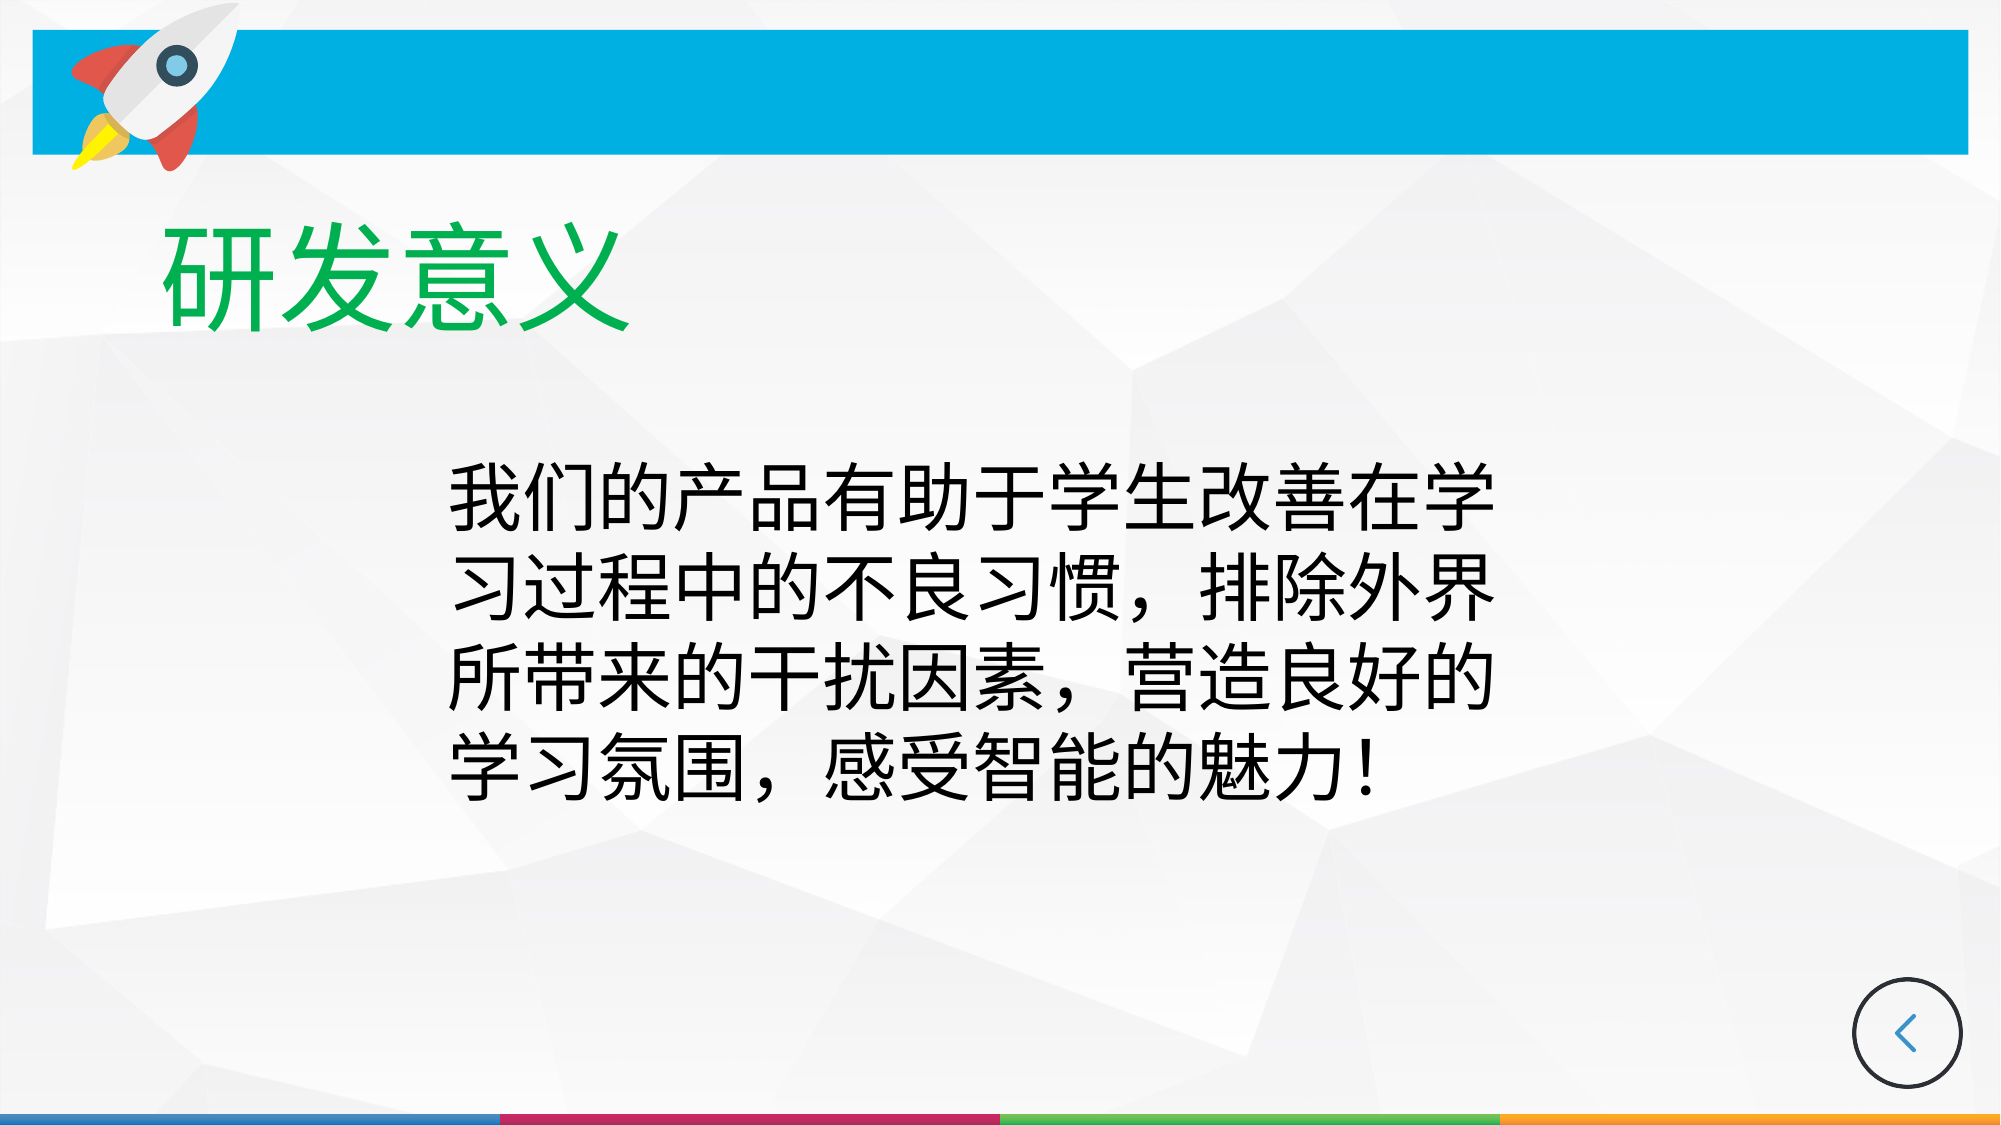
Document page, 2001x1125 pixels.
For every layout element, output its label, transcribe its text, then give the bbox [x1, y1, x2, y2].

text_box 我们的产品有助于学生改善在学习过程中的不良习惯，排除外界所带来的干扰因素，营造良好的学习氛围，感受智能的魅力！ [440, 443, 1560, 818]
picture [0, 0, 2001, 1125]
title 研发意义 [74, 152, 721, 417]
